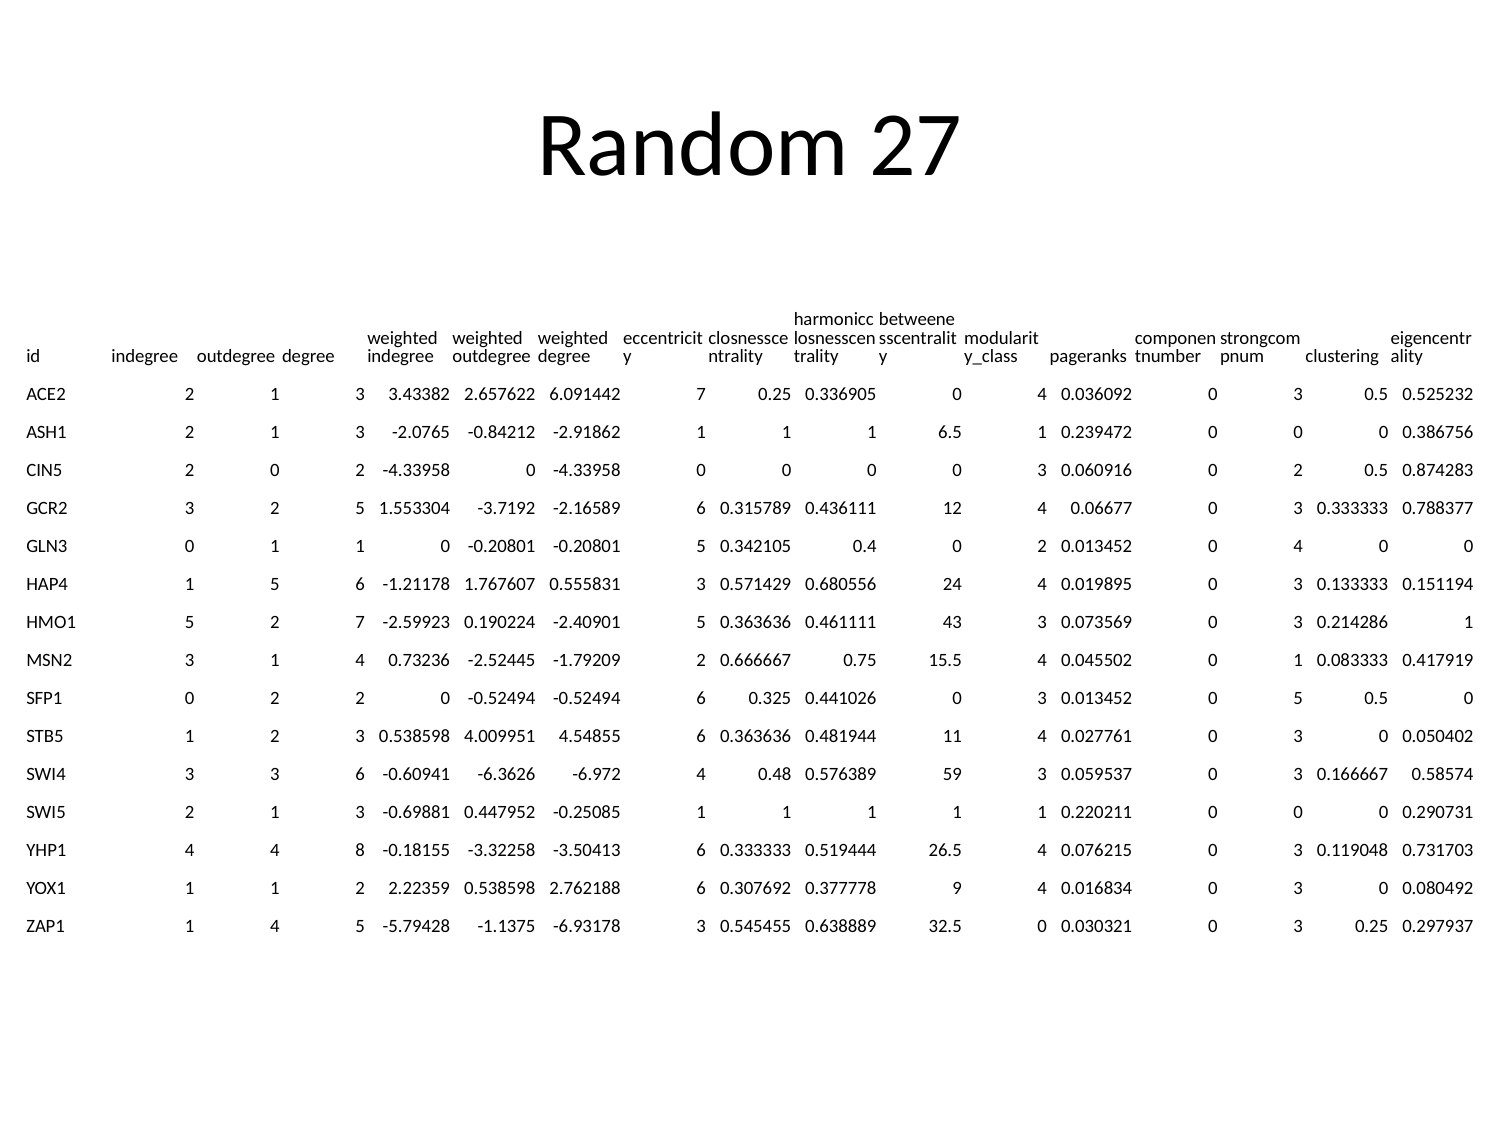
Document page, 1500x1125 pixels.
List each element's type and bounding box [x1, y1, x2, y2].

table_cell [25, 368, 1475, 937]
table_header [25, 262, 1475, 368]
title [75, 45, 1425, 233]
